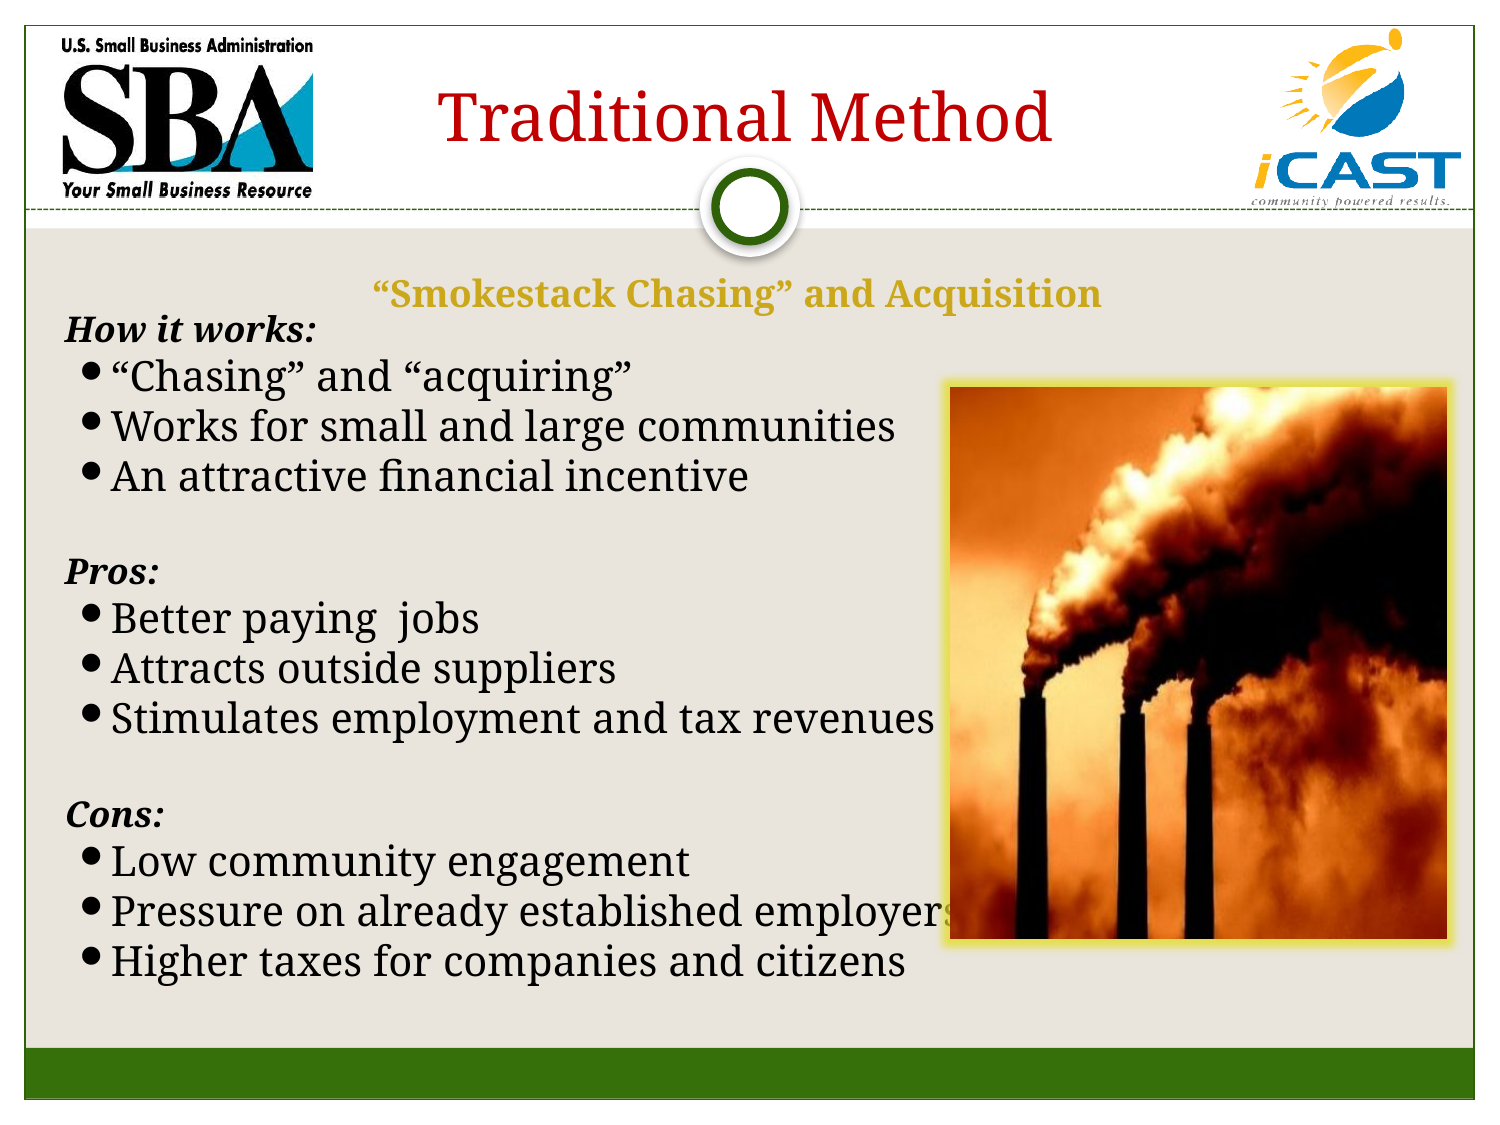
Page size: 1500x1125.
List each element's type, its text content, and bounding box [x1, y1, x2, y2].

text_box “Smokestack Chasing” and Acquisition [212, 262, 1263, 323]
list How it works: “Chasing” and “acquiring” Works for small and large communities An attractive financial incentive Pros: Better paying jobs Attracts outside suppliers Stimulates employment and tax revenues Cons: Low community engagement Pressure on already established employers Higher taxes for companies and citizens [50, 237, 1350, 1025]
title Traditional Method [314, 37, 1242, 163]
picture [62, 37, 313, 198]
picture [1249, 24, 1462, 209]
text_box [49, 362, 888, 988]
picture [949, 387, 1447, 940]
